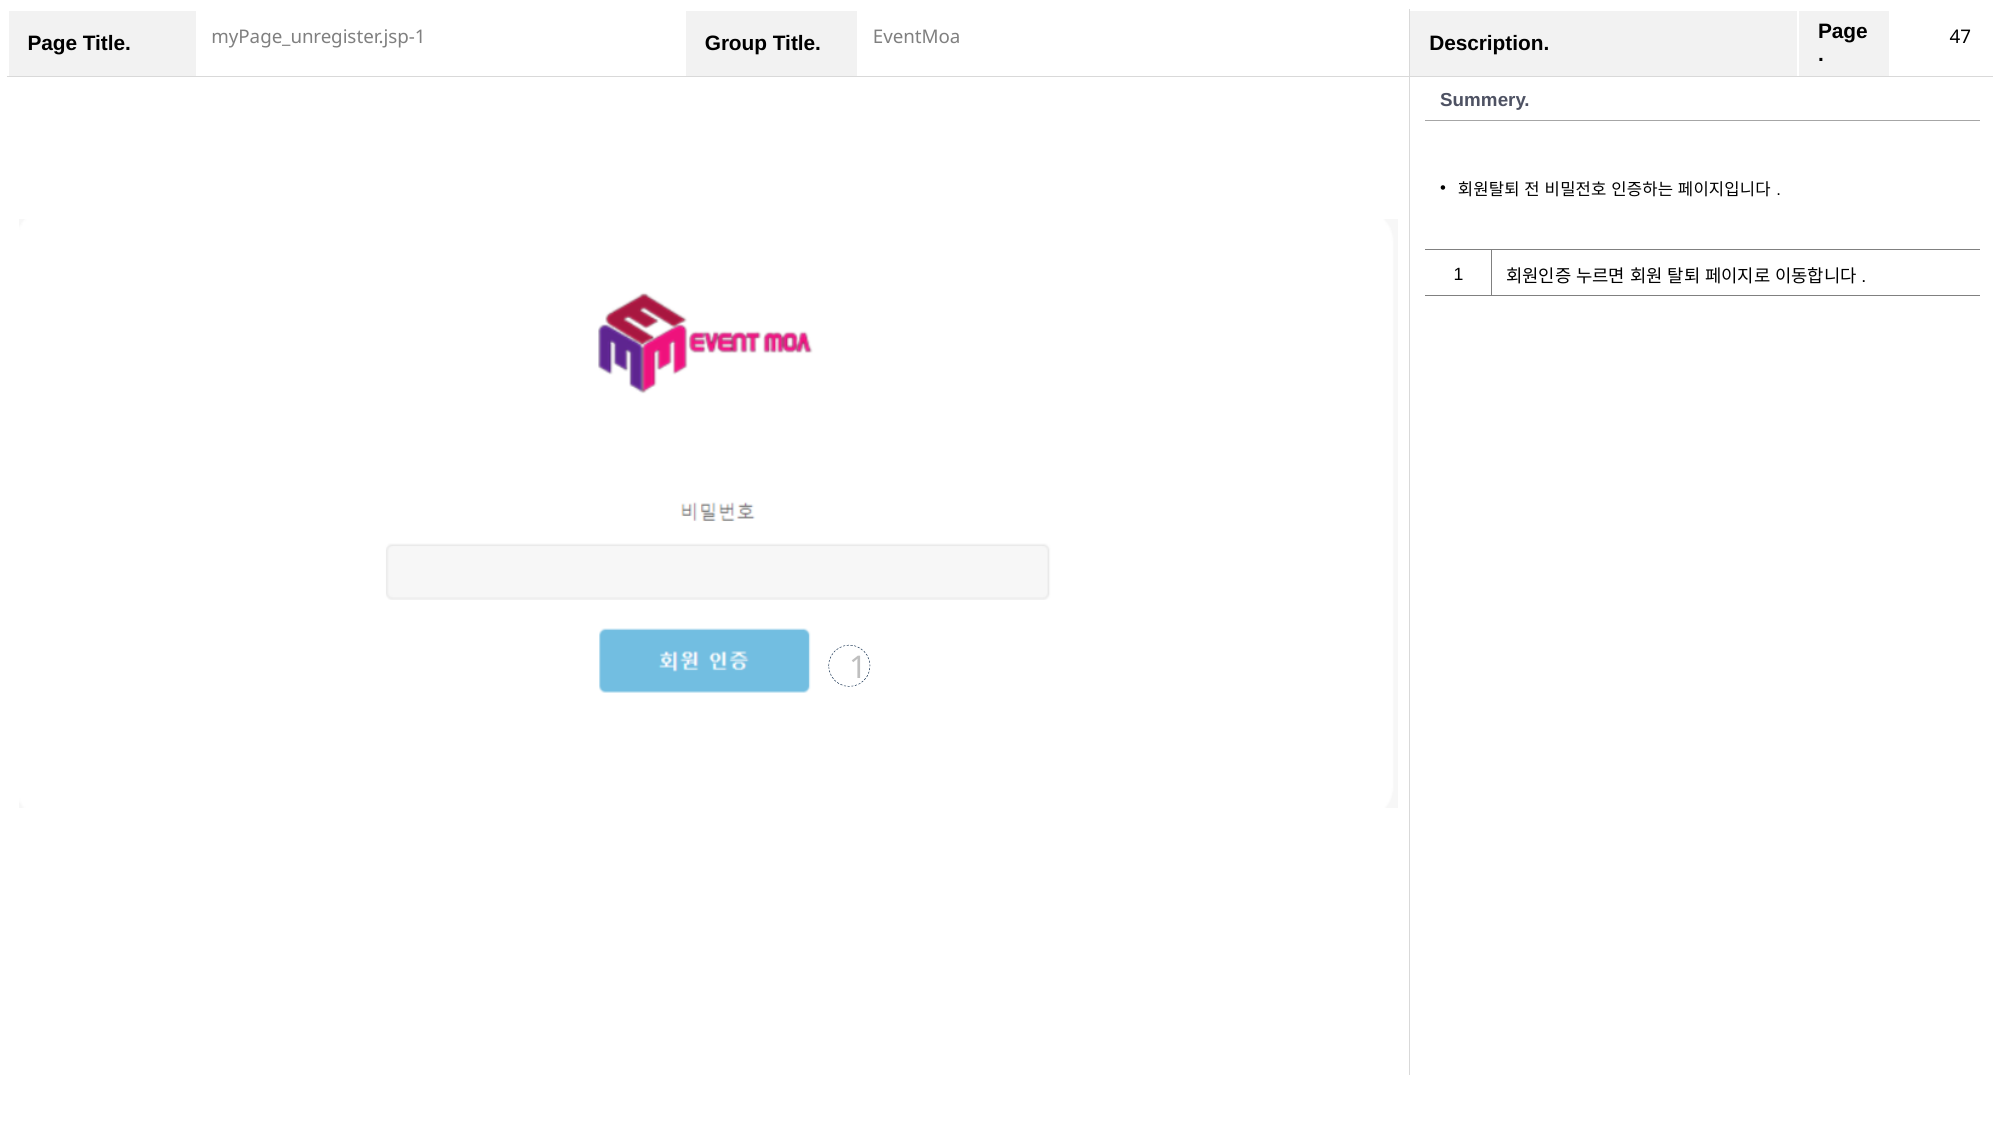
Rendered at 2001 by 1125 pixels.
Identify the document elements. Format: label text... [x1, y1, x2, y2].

list EventMoa [858, 18, 1405, 55]
table_cell 회원탈퇴 전 비밀전호 인증하는 페이지입니다. [1425, 121, 1980, 249]
picture [19, 219, 1398, 808]
list myPage_unregister.jsp-1 [196, 18, 684, 55]
table_cell 1 [1425, 250, 1491, 295]
text_box 47 [1934, 17, 1986, 55]
table_header Summery. [1425, 78, 1980, 120]
table_cell 회원인증 누르면 회원 탈퇴 페이지로 이동합니다. [1492, 250, 1980, 295]
